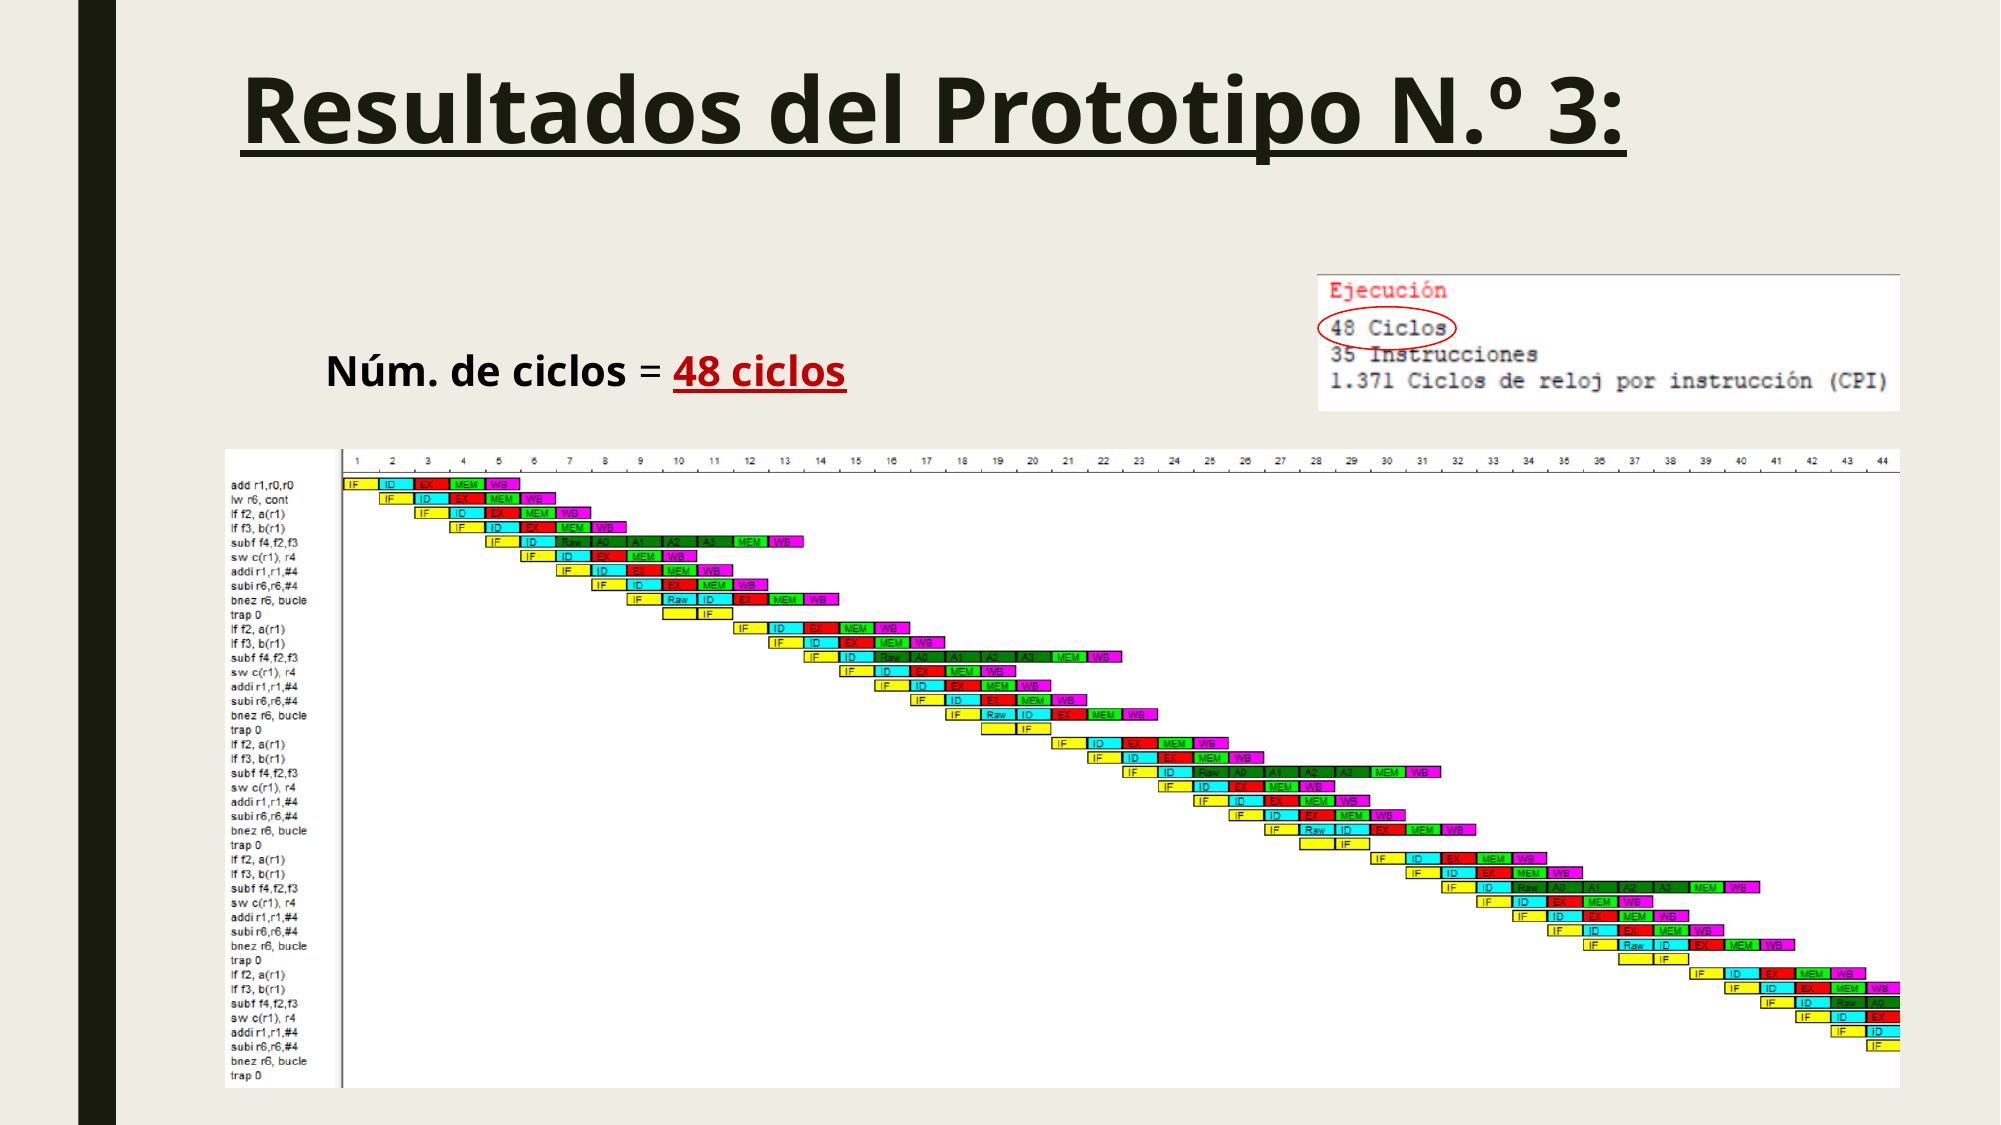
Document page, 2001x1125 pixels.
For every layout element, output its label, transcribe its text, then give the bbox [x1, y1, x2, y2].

picture [224, 449, 1900, 1088]
title Resultados del Prototipo N.º 3: [225, 57, 1800, 242]
picture [1317, 274, 1900, 411]
text_box Núm. de ciclos = 48 ciclos [160, 287, 873, 402]
